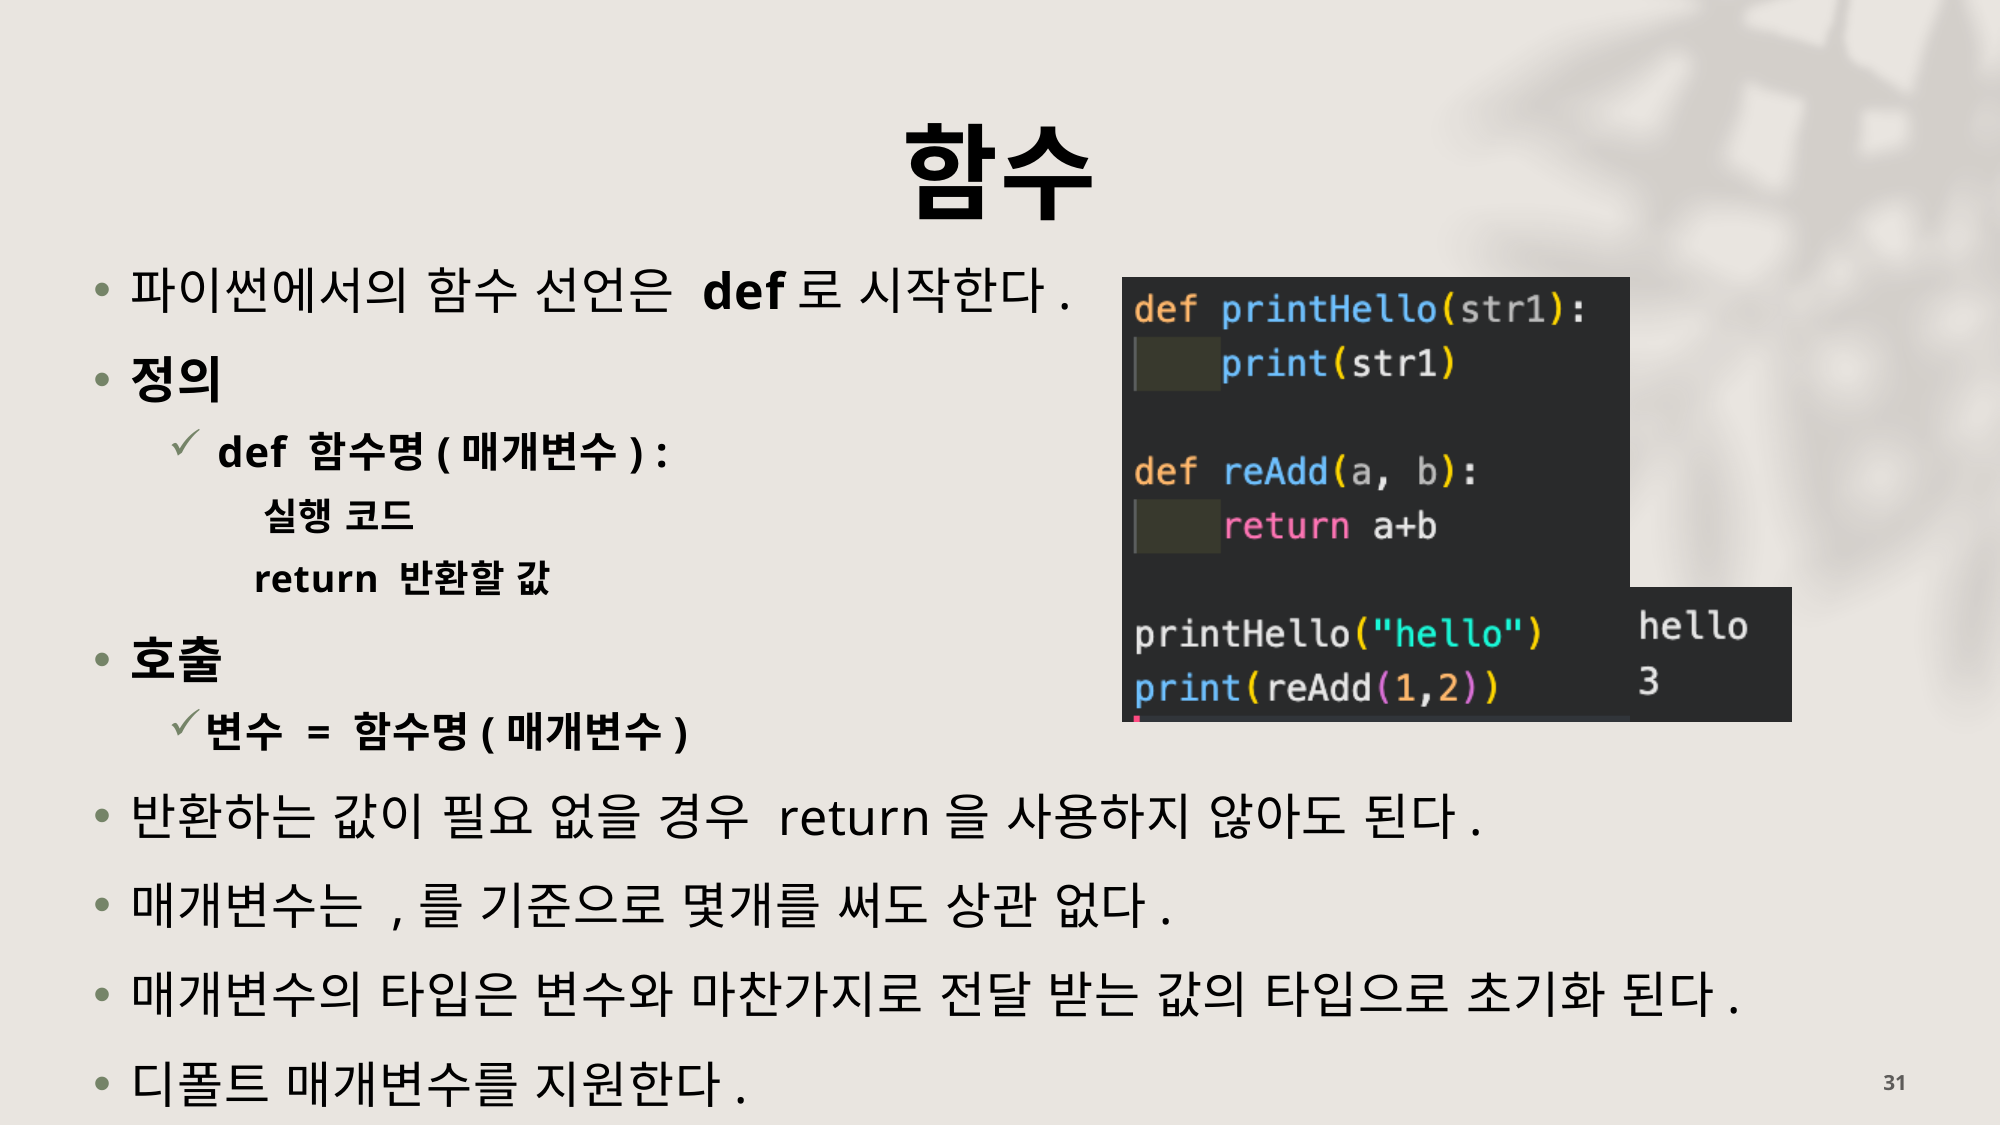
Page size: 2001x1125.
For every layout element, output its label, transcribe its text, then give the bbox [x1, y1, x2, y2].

title 함수 [75, 60, 1925, 233]
picture [1122, 277, 1792, 722]
list 파이썬에서의 함수 선언은 def로 시작한다. 정의 def 함수명(매개변수) : 실행 코드 return 반환할 값 호출 변수 = 함수명(매개변수) 반환하는 값이 필요 없을 경우 return을 사용하지 않아도 된다. 매개변수는 ,를 기준으로 몇개를 써도 상관 없다. 매개변수의 타입은 변수와 마찬가지로 전달 받는 값의 타입으로 초기화 된다. 디폴트 매개변수를 지원한다. [75, 233, 1925, 1067]
slide_number 31 [1474, 1052, 1925, 1113]
